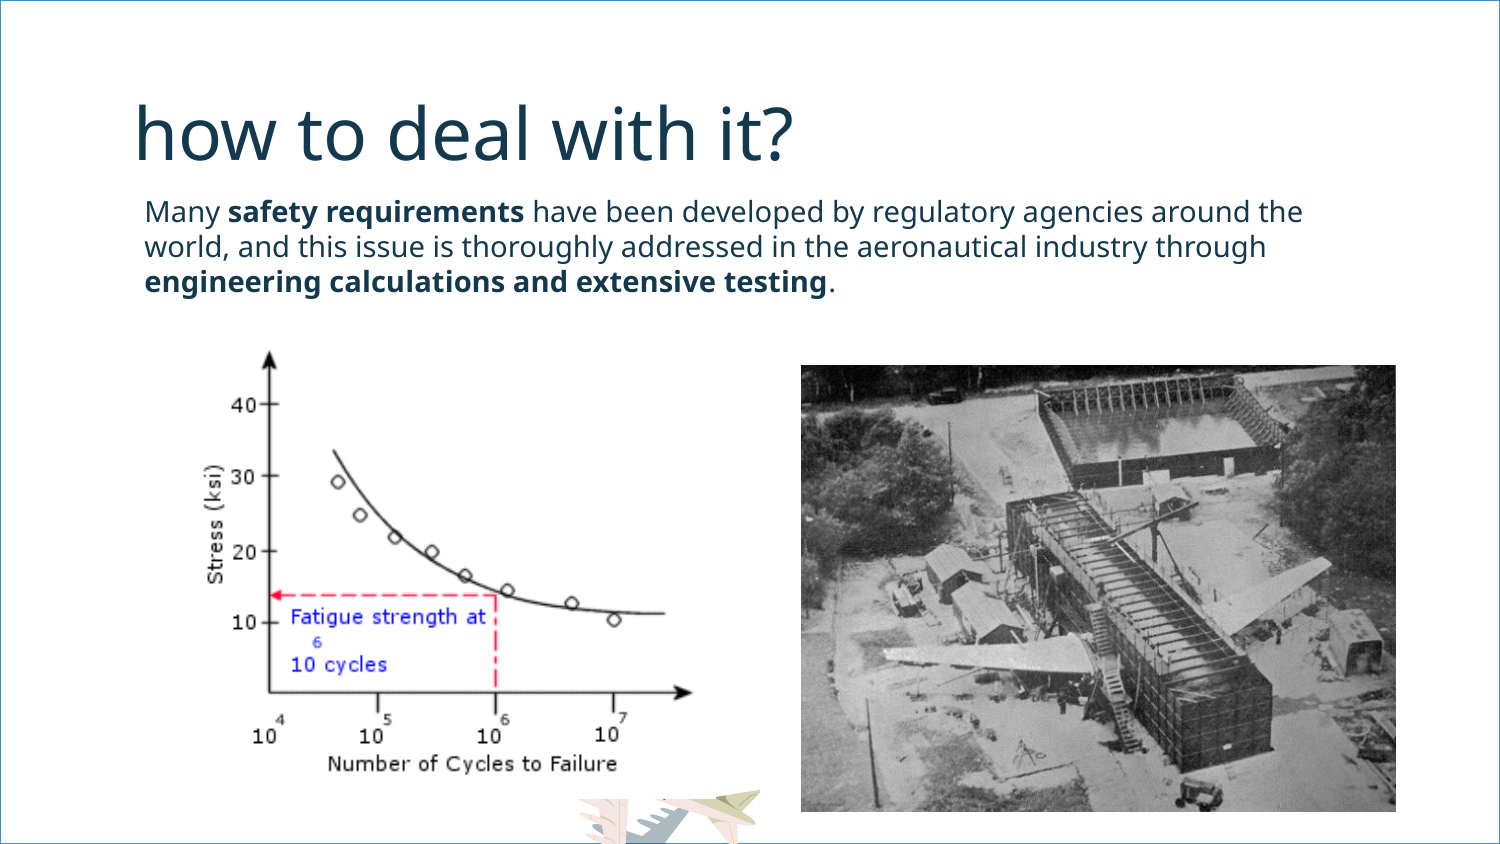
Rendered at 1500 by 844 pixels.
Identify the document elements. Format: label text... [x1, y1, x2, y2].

text_box [0, 0, 1500, 844]
picture [800, 365, 1396, 812]
picture [186, 343, 716, 799]
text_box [524, 660, 785, 844]
title how to deal with it? [118, 72, 1382, 167]
subtitle Many safety requirements have been developed by regulatory agencies around the world, and this issue is thoroughly addressed in the aeronautical industry through engineering calculations and extensive testing. [129, 177, 1394, 489]
